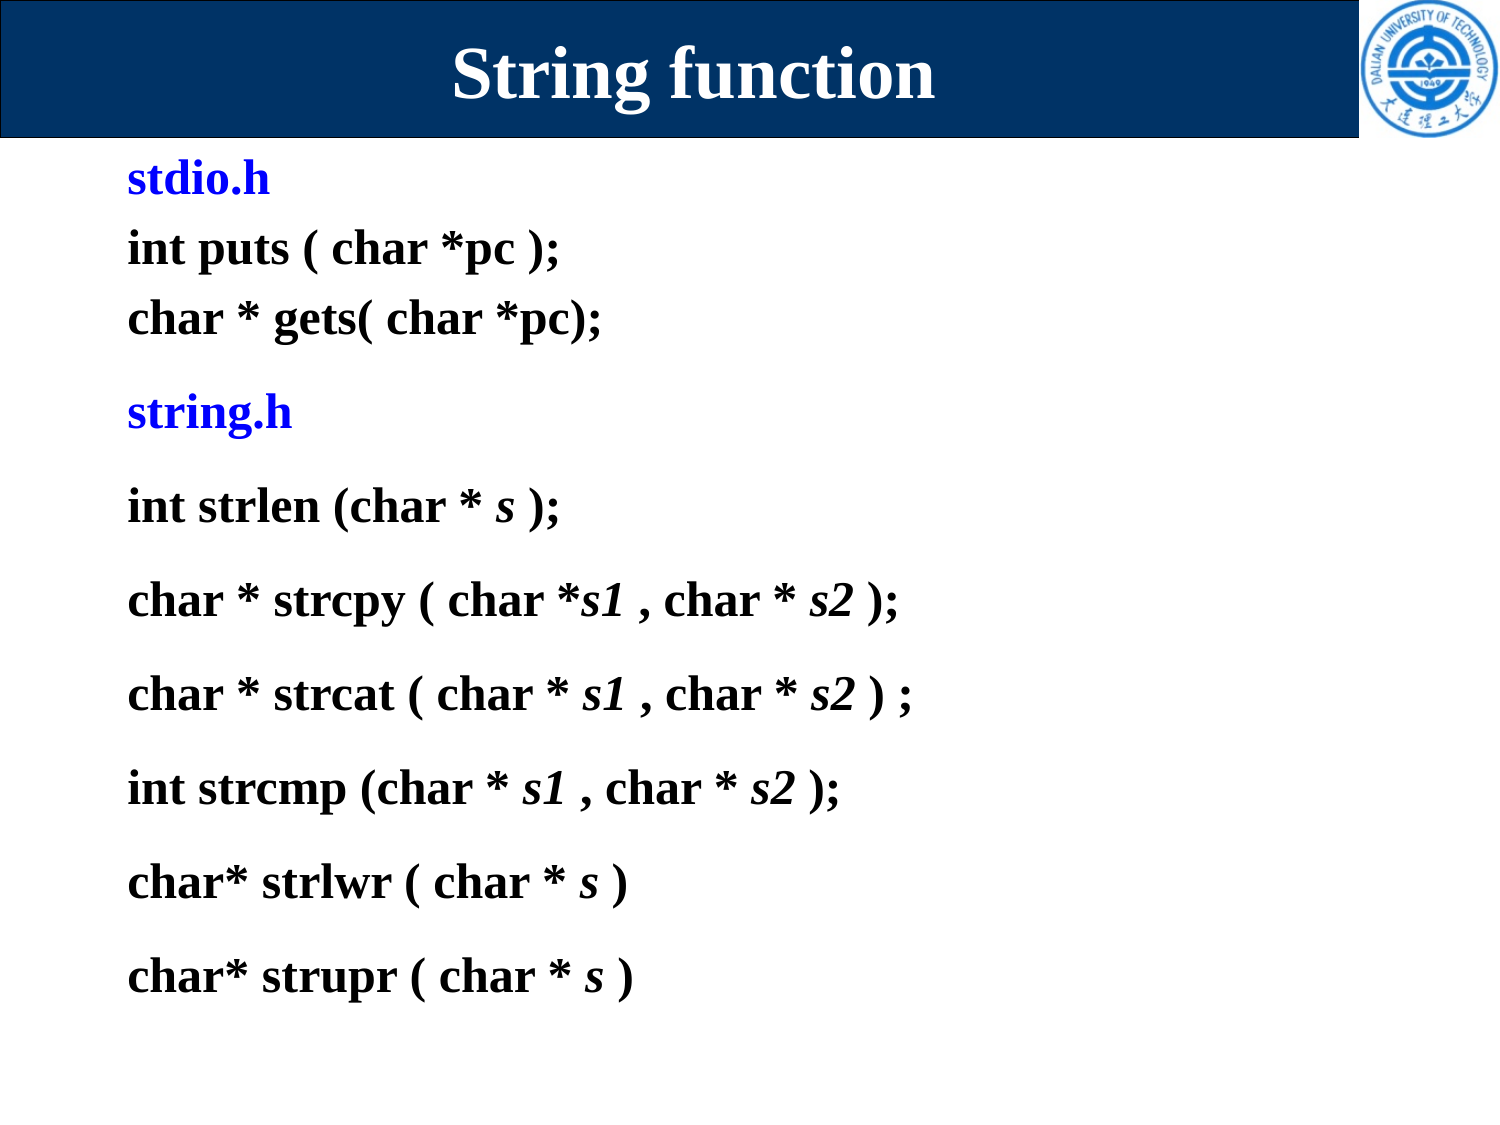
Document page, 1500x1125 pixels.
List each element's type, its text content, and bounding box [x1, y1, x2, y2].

title String function [37, 12, 1350, 125]
list stdio.h int puts ( char *pc ); char * gets( char *pc); string.h int strlen (char * s ); char * strcpy ( char *s1 , char * s2 ); char * strcat ( char * s1 , char * s2 ) ; int strcmp (char * s1 , char * s2 ); char* strlwr ( char * s ) char* strupr ( char * s ) [112, 137, 1500, 1000]
picture [1359, 0, 1500, 137]
